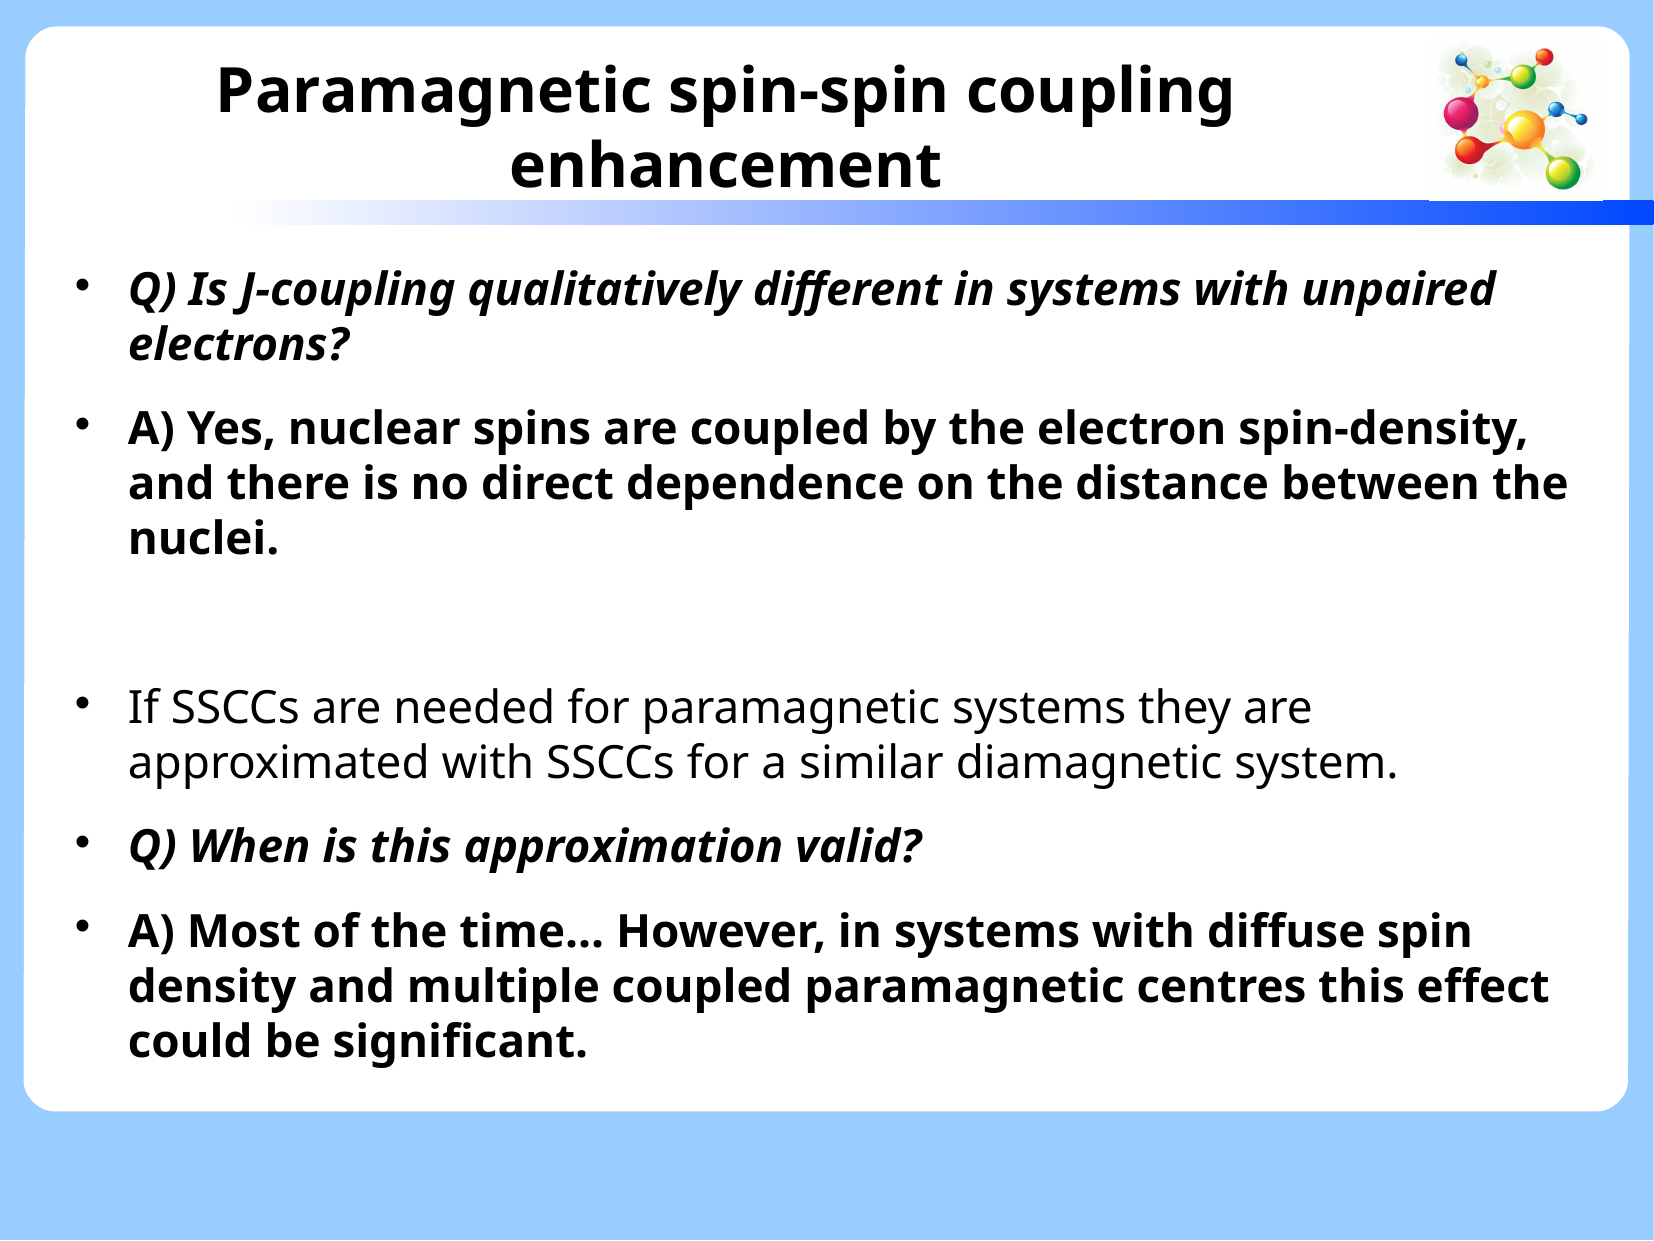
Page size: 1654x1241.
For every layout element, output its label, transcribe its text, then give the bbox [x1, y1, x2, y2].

text_box Paramagnetic spin-spin coupling enhancement [82, 49, 1370, 201]
text_box [956, 201, 961, 224]
picture [1428, 35, 1603, 201]
text_box Q) Is J-coupling qualitatively different in systems with unpaired electrons? A) Yes, nuclear spins are coupled by the electron spin-density, and there is no direct dependence on the distance between the nuclei. If SSCCs are needed for paramagnetic systems they are approximated with SSCCs for a similar diamagnetic system. Q) When is this approximation valid? A) Most of the time... However, in systems with diffuse spin density and multiple coupled paramagnetic centres this effect could be significant. [56, 259, 1622, 1087]
table_cell 9.41 [790, 201, 794, 224]
table_cell 8.0 [873, 201, 877, 224]
